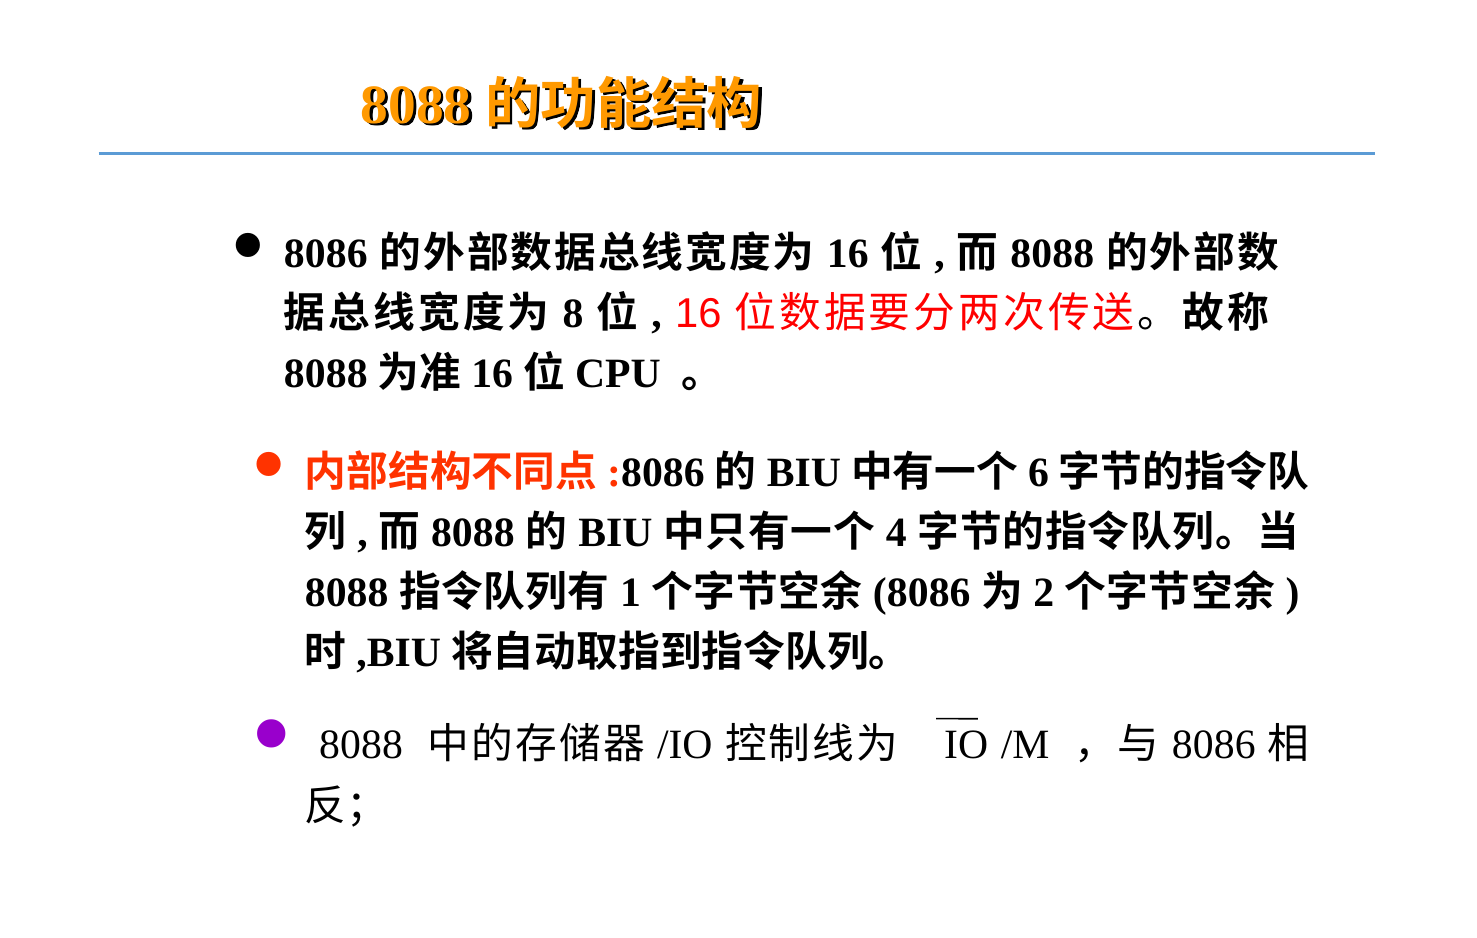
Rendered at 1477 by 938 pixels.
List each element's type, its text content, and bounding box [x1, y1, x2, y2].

text_box 8086的外部数据总线宽度为16位,而8088的外部数据总线宽度为8位, 16位数据要分两次传送。故称8088为准16位CPU 。 [217, 208, 1294, 403]
text_box [113, 0, 1364, 938]
text_box 8088的功能结构 [346, 47, 1364, 142]
text_box 内部结构不同点:8086的BIU中有一个6字节的指令队列,而8088的BIU中只有一个4字节的指令队列。当8088指令队列有1个字节空余(8086为2个字节空余)时,BIU将自动取指到指令队列。 8088 中的存储器/IO控制线为 IO /M ，与8086相反； [238, 427, 1325, 931]
